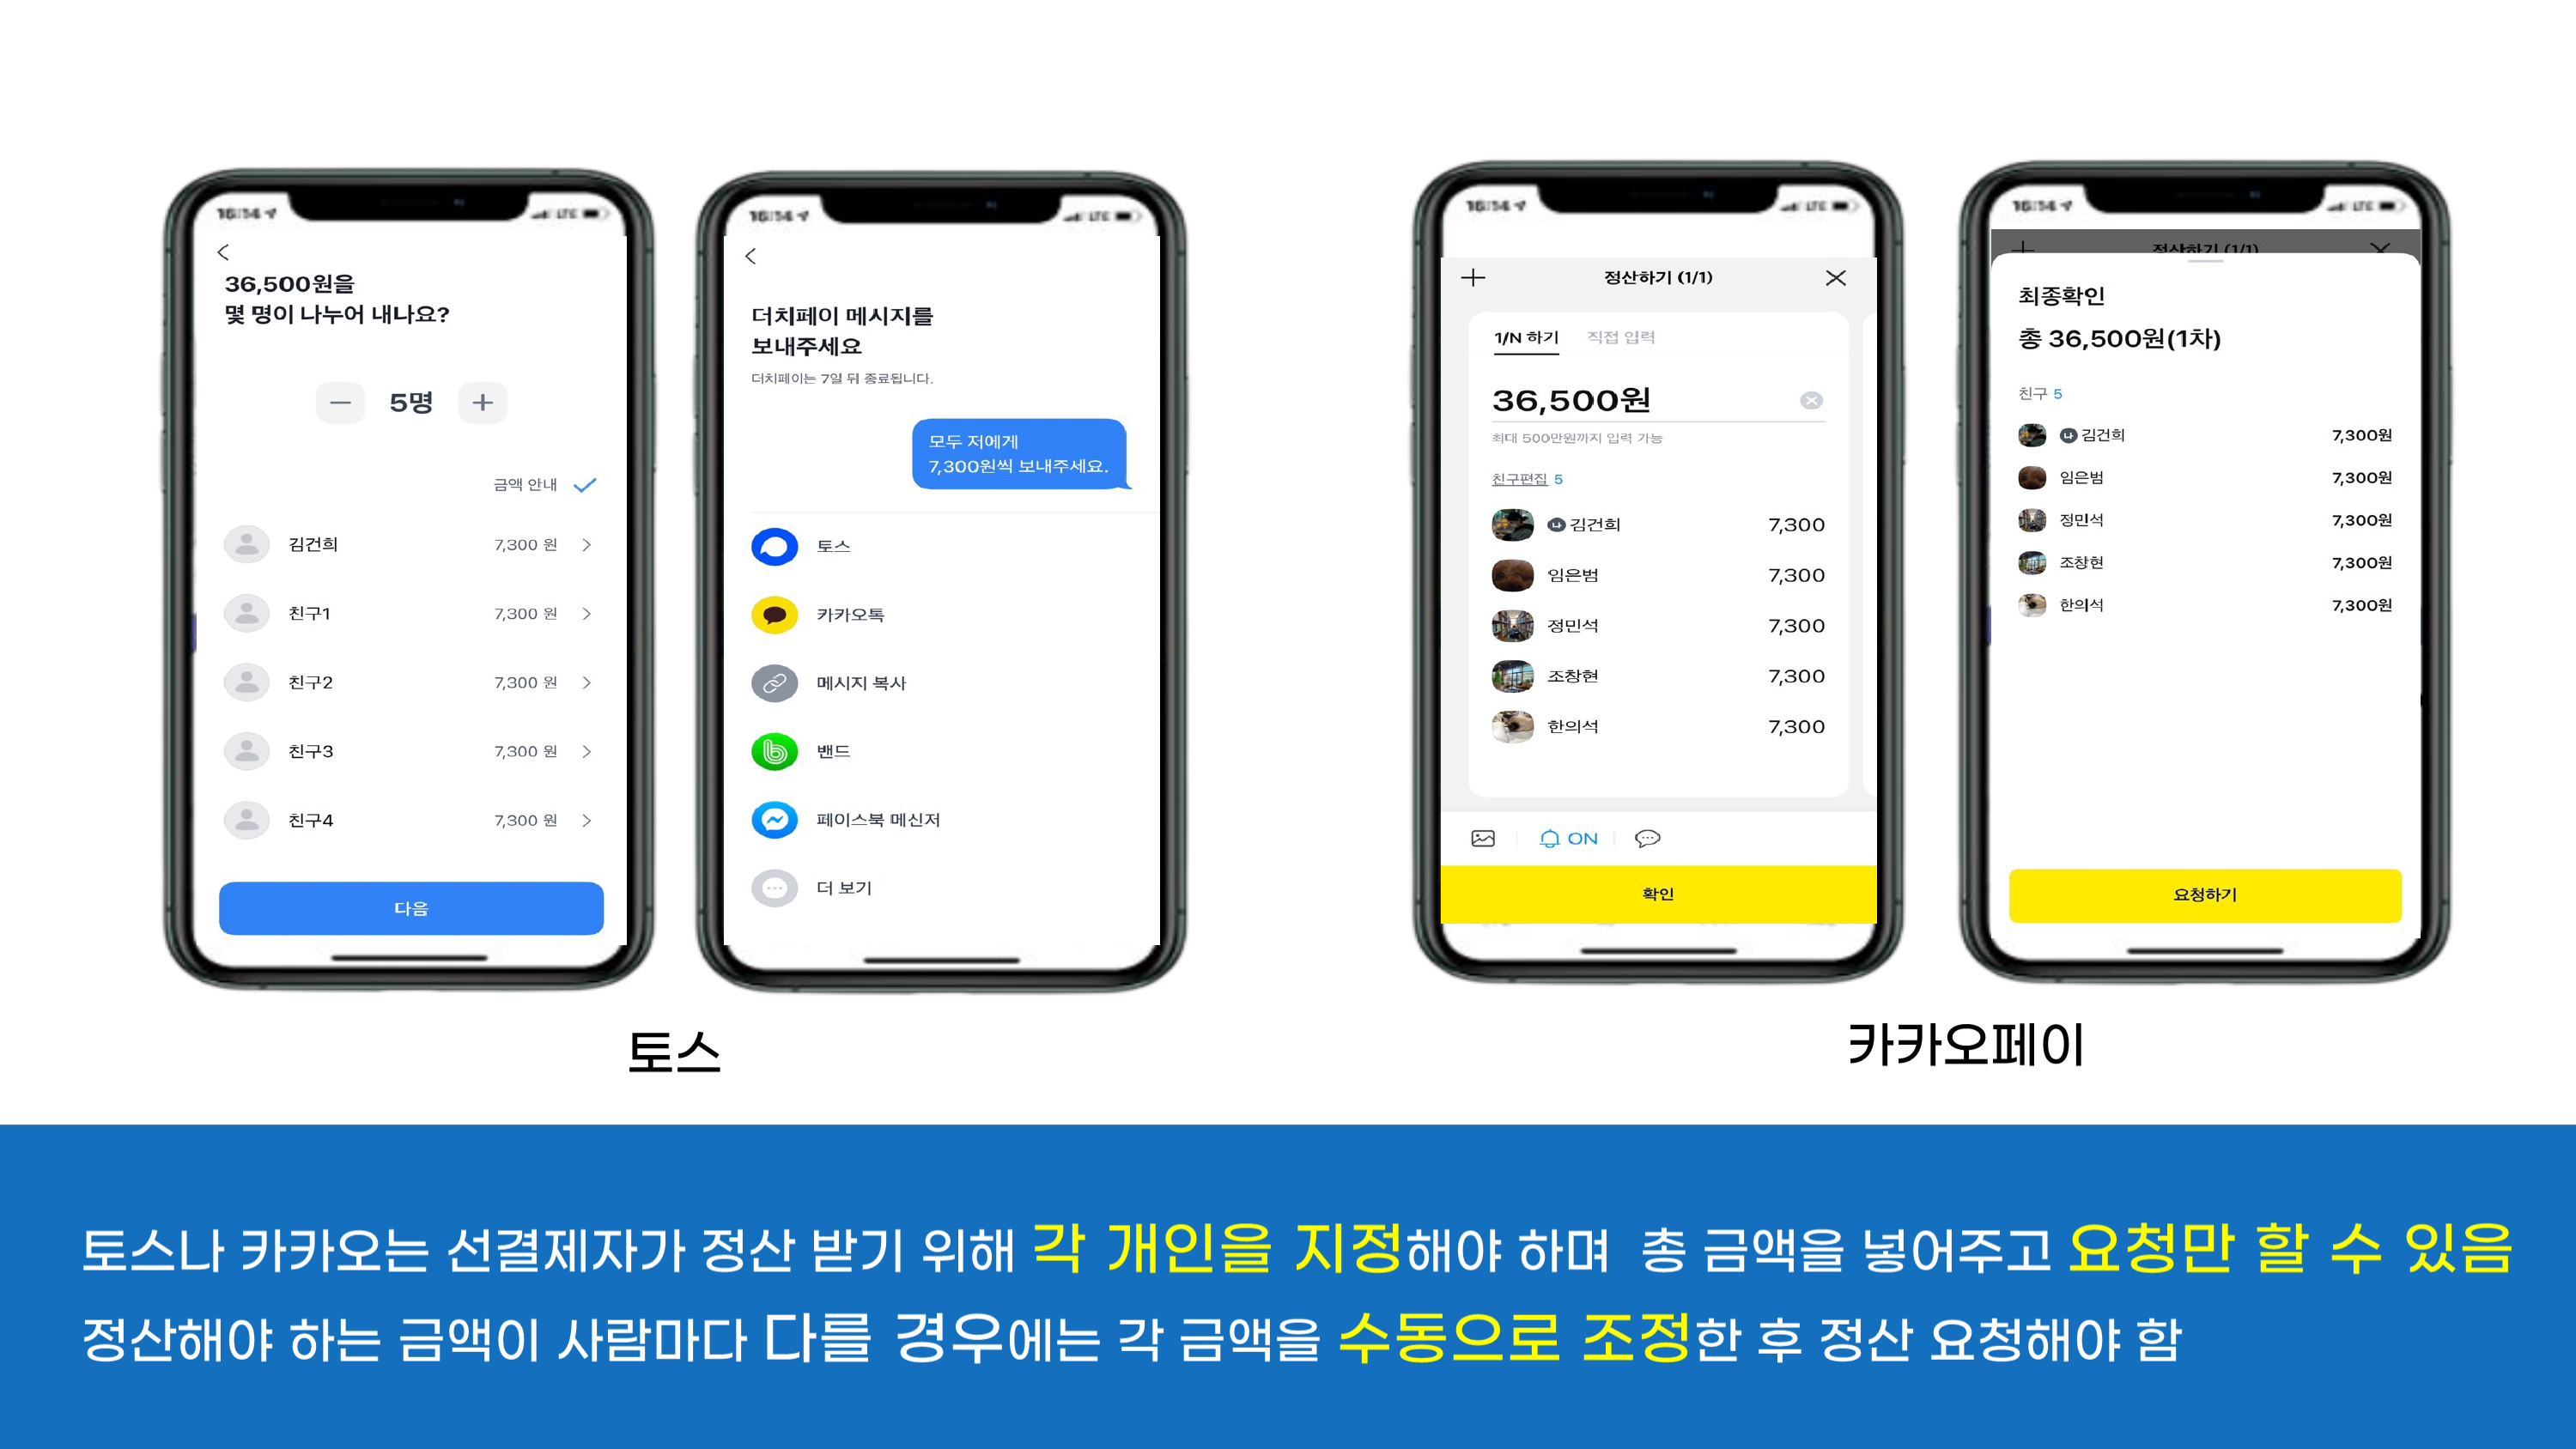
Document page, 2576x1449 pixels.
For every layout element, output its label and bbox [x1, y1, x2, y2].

text_box [128, 152, 676, 999]
picture [0, 1003, 2576, 1449]
text_box [1924, 145, 2472, 999]
text_box [661, 155, 1209, 999]
text_box [1377, 145, 1923, 999]
